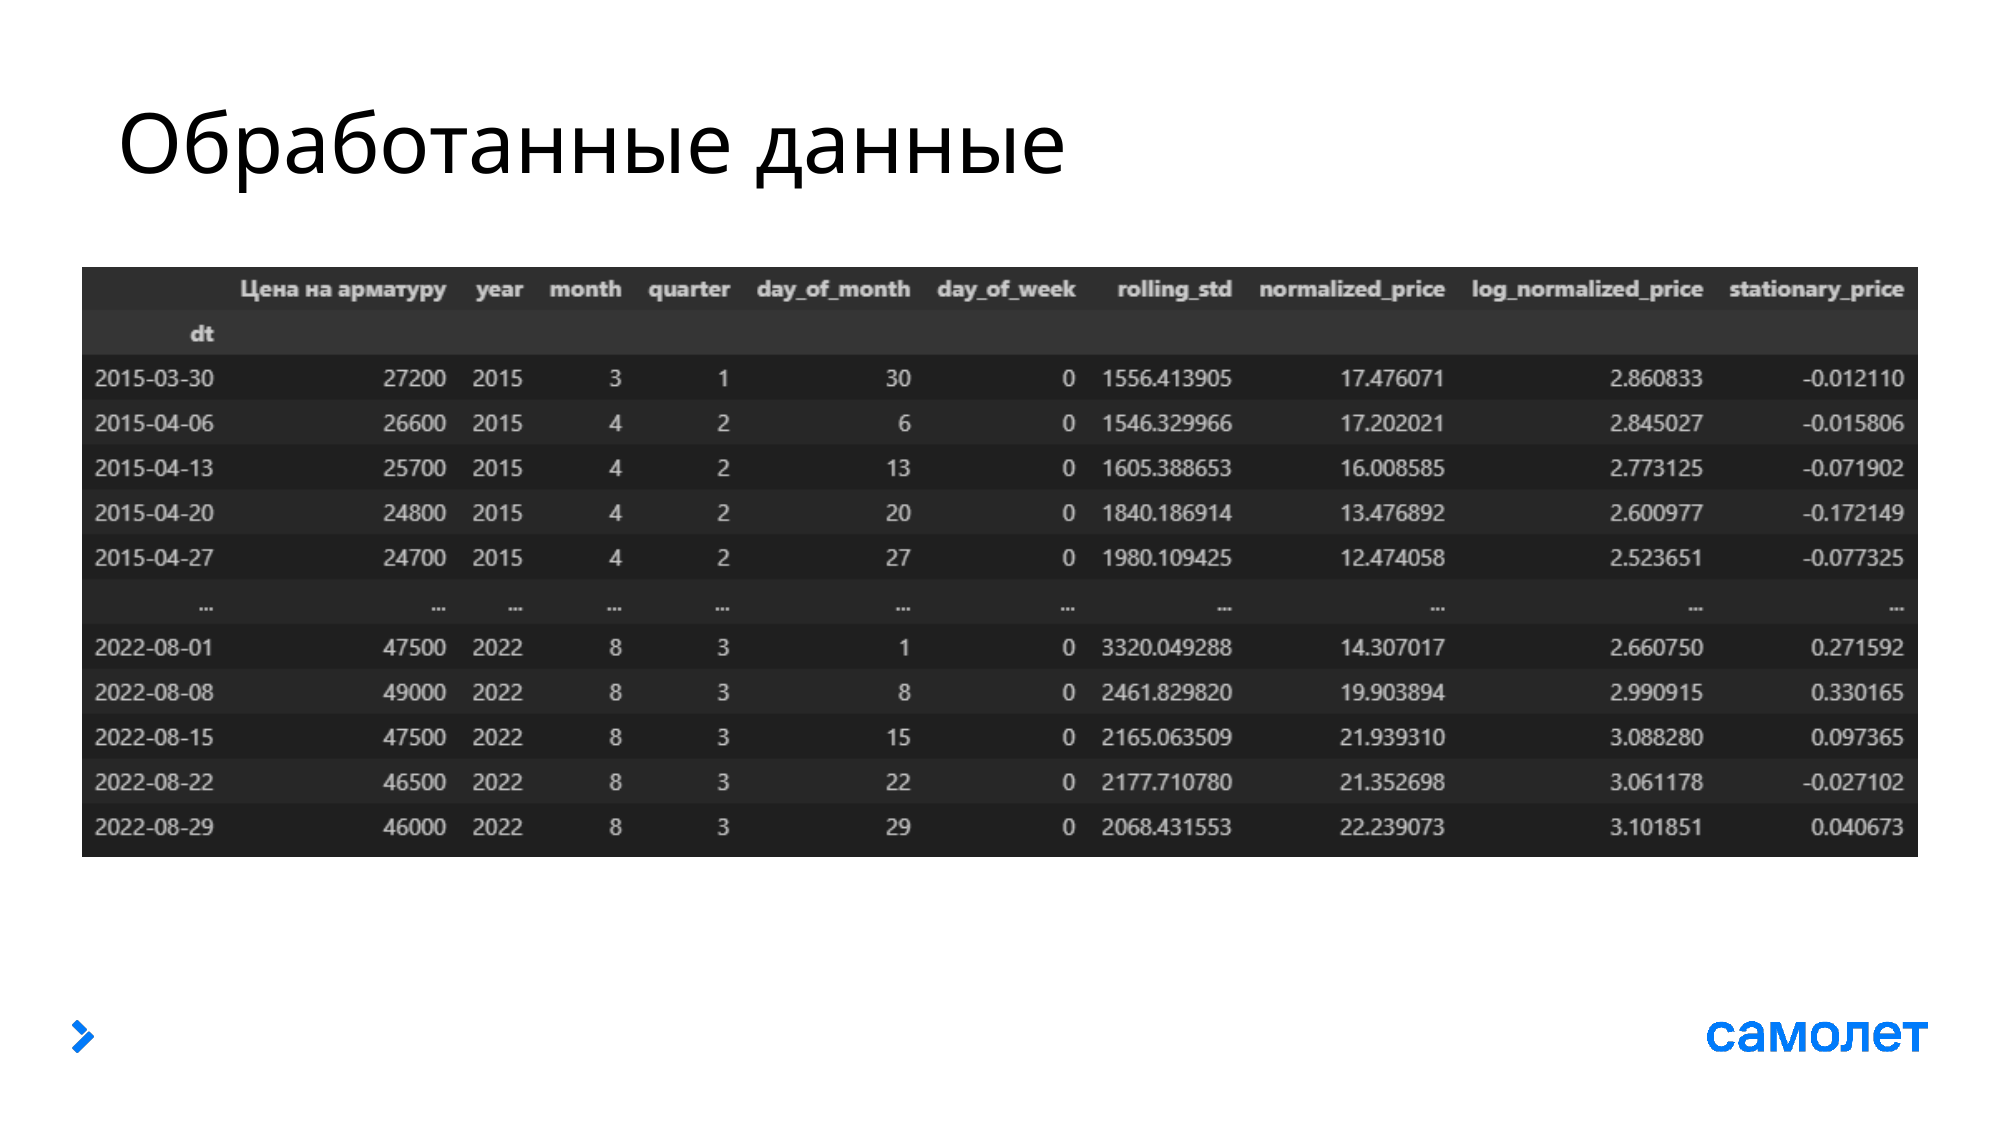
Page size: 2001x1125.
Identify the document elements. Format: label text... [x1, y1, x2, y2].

title Обработанные данные [116, 101, 1972, 209]
picture [1707, 1021, 1928, 1052]
picture [81, 267, 1918, 858]
picture [72, 1020, 94, 1053]
